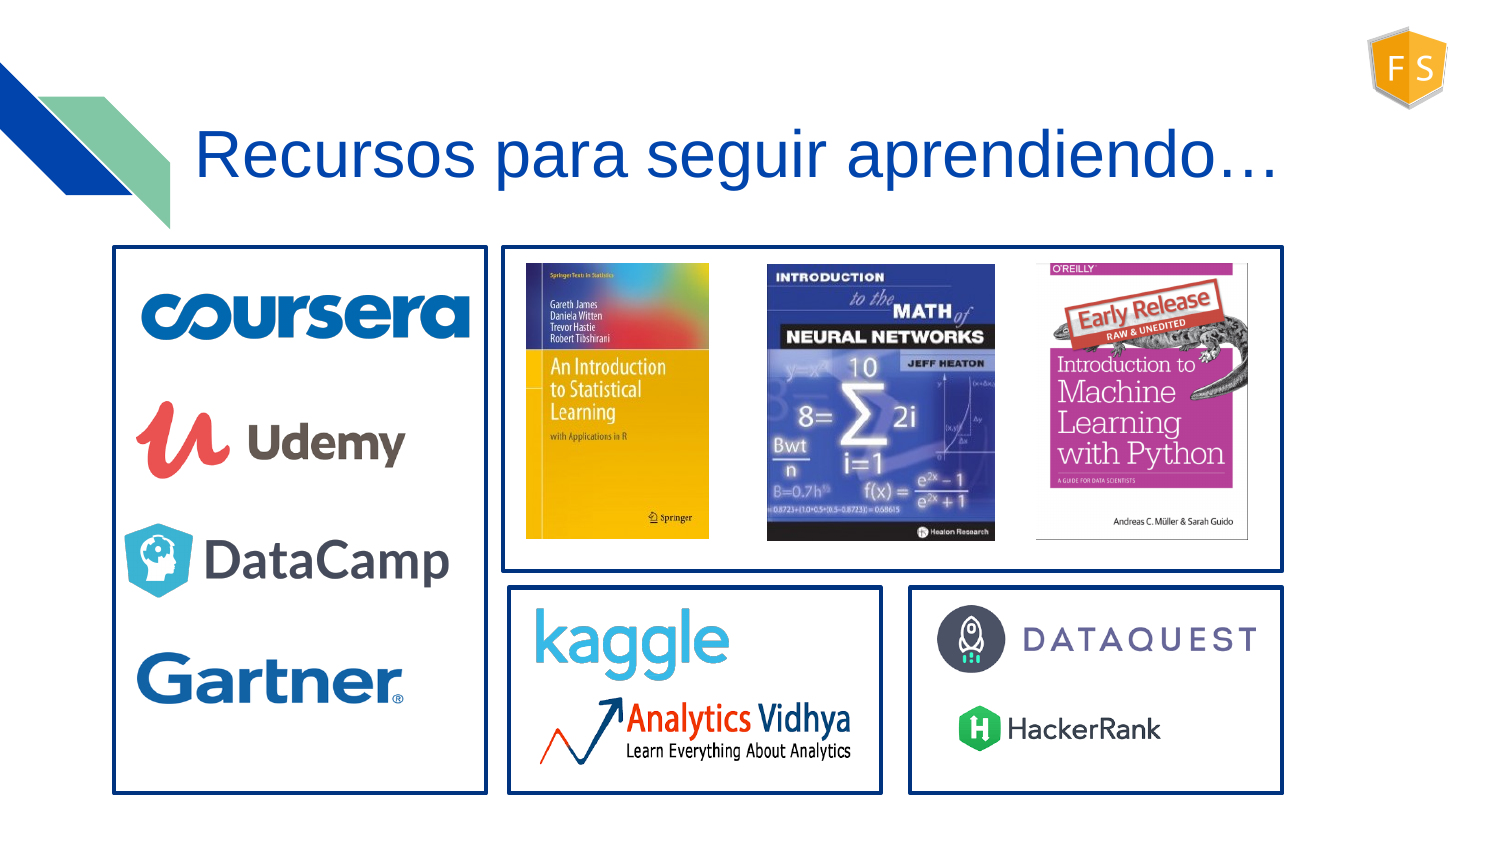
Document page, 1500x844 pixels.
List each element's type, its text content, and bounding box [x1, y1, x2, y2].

picture [136, 602, 437, 753]
text_box Recursos para seguir aprendiendo… [179, 102, 1299, 198]
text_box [113, 246, 487, 794]
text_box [503, 246, 1283, 572]
picture [1367, 26, 1448, 110]
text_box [910, 587, 1283, 794]
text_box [508, 587, 882, 794]
